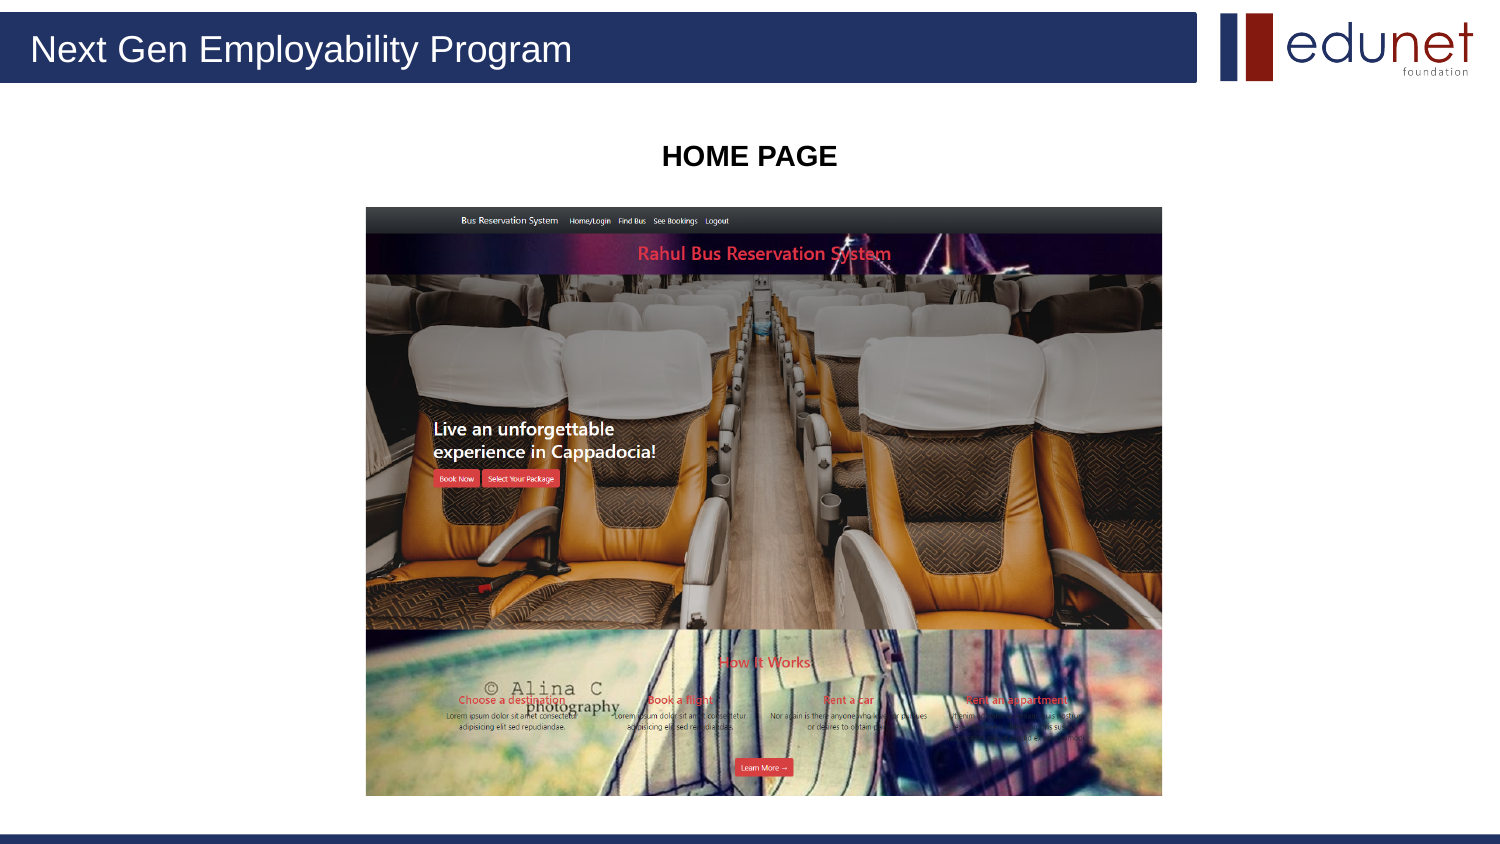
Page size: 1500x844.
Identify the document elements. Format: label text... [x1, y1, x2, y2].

picture [365, 207, 1163, 797]
title HOME PAGE [103, 101, 1397, 208]
picture [1279, 14, 1482, 83]
